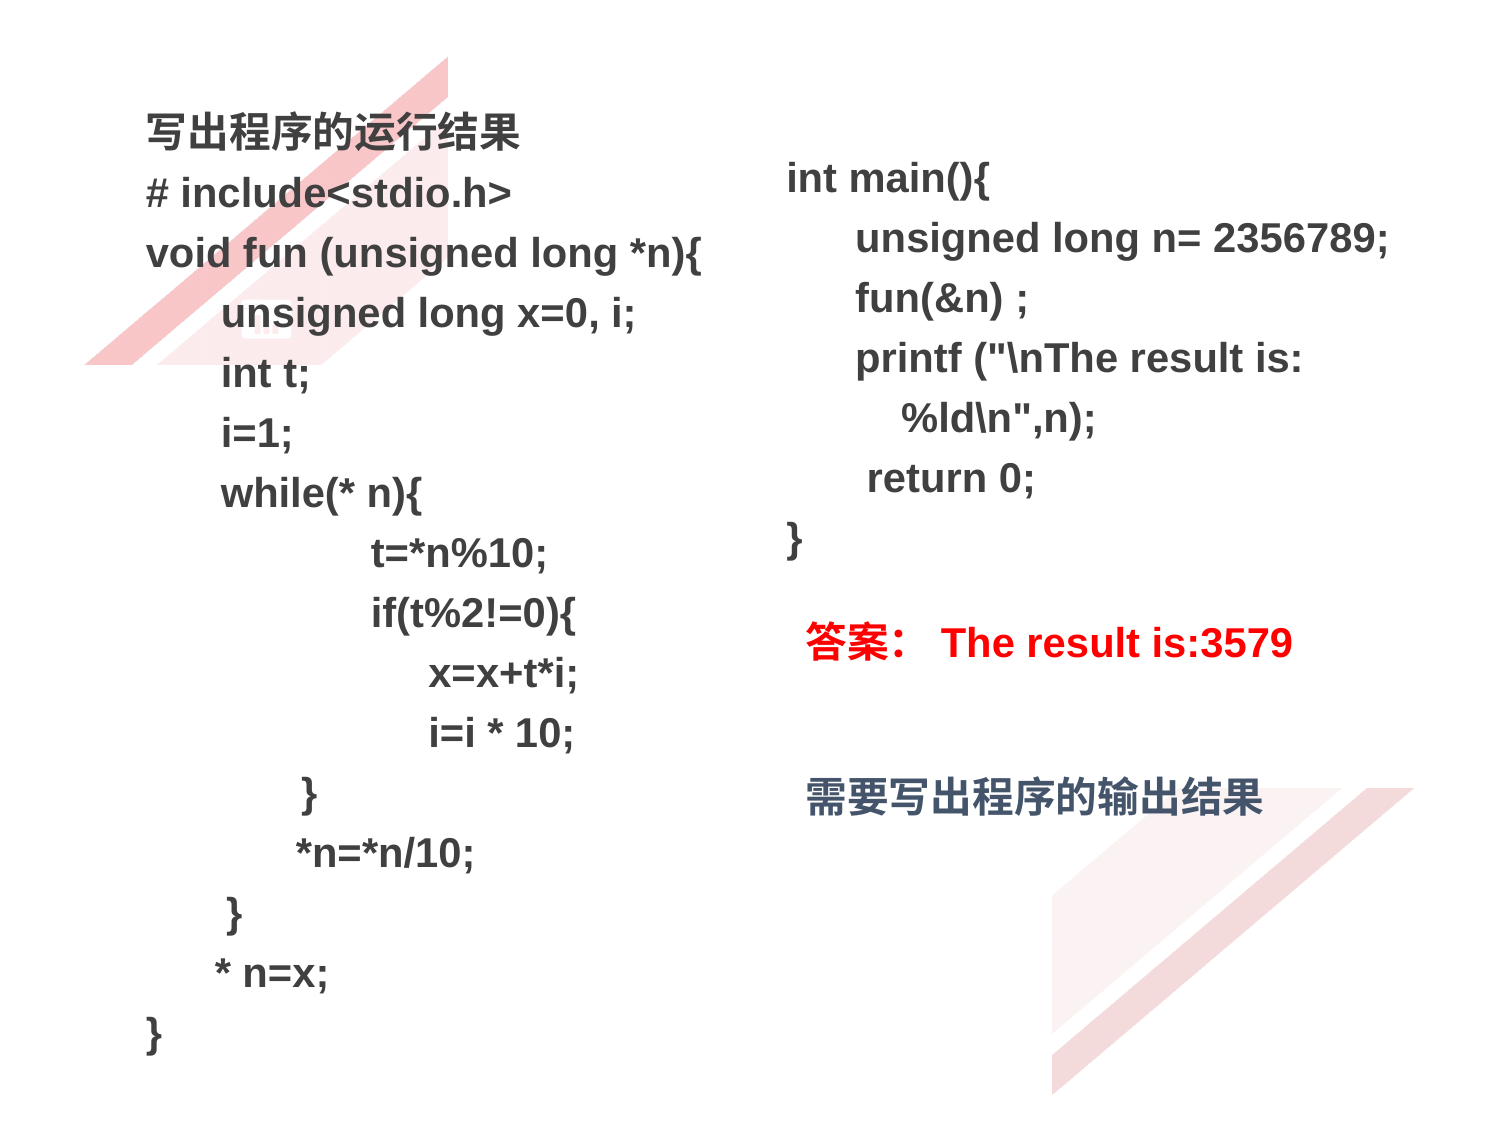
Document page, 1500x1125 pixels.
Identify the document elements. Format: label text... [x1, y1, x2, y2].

text_box 答案：The result is:3579 [790, 598, 1340, 674]
picture [0, 0, 448, 409]
text_box 写出程序的运行结果 # include<stdio.h> void fun (unsigned long *n){ unsigned long x=0, i; int t; i=1; while(* n){ t=*n%10; if(t%2!=0){ x=x+t*i; i=i * 10; } *n=*n/10; } * n=x; } [131, 88, 899, 1124]
text_box int main(){ unsigned long n= 2356789; fun(&n) ; printf ("\nThe result is: %ld\n",n); return 0; } [771, 133, 1500, 569]
picture [1108, 732, 1445, 1125]
text_box 需要写出程序的输出结果 [790, 753, 1108, 829]
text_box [241, 299, 292, 339]
